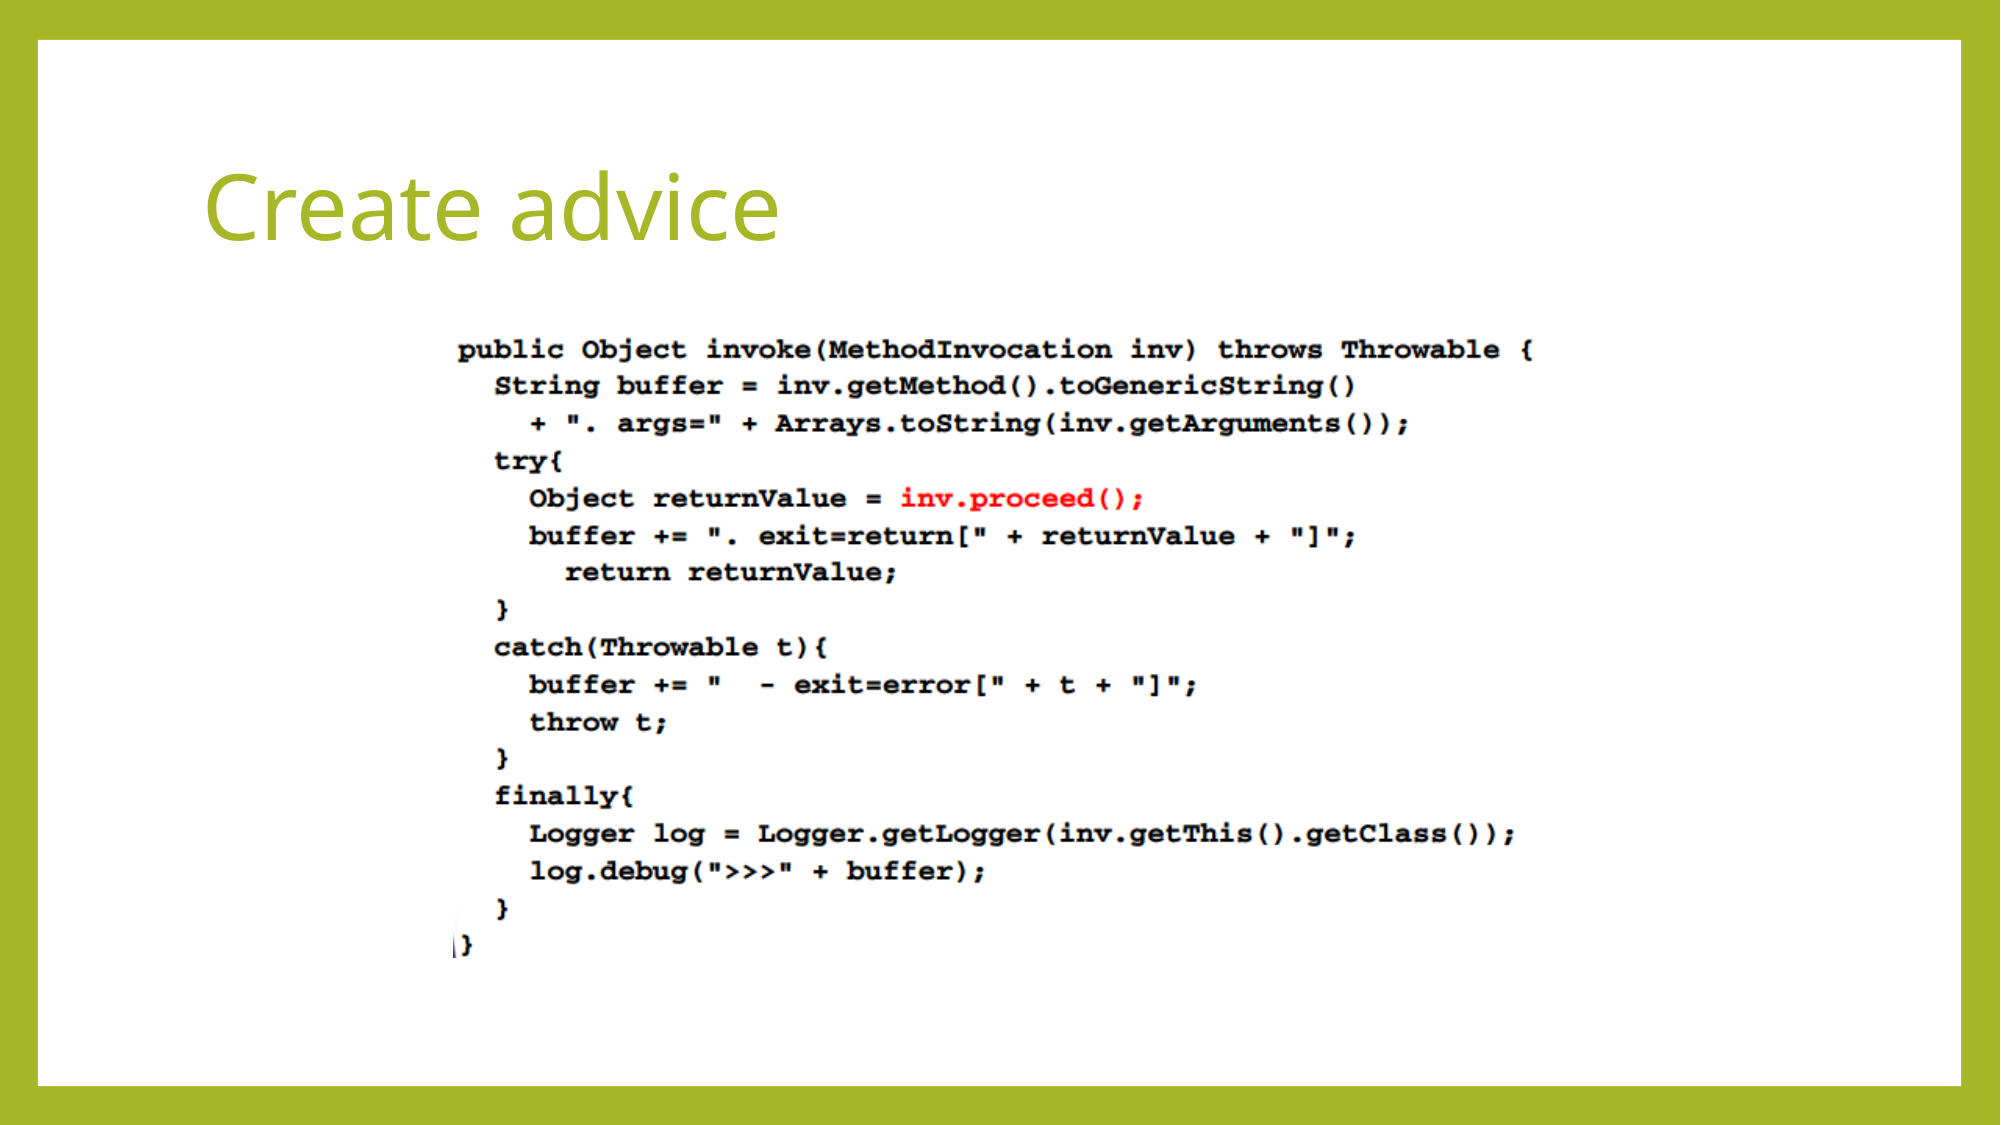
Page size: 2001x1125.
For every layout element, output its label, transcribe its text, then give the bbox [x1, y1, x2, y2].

picture [452, 330, 1548, 958]
title Create advice [187, 99, 1808, 323]
